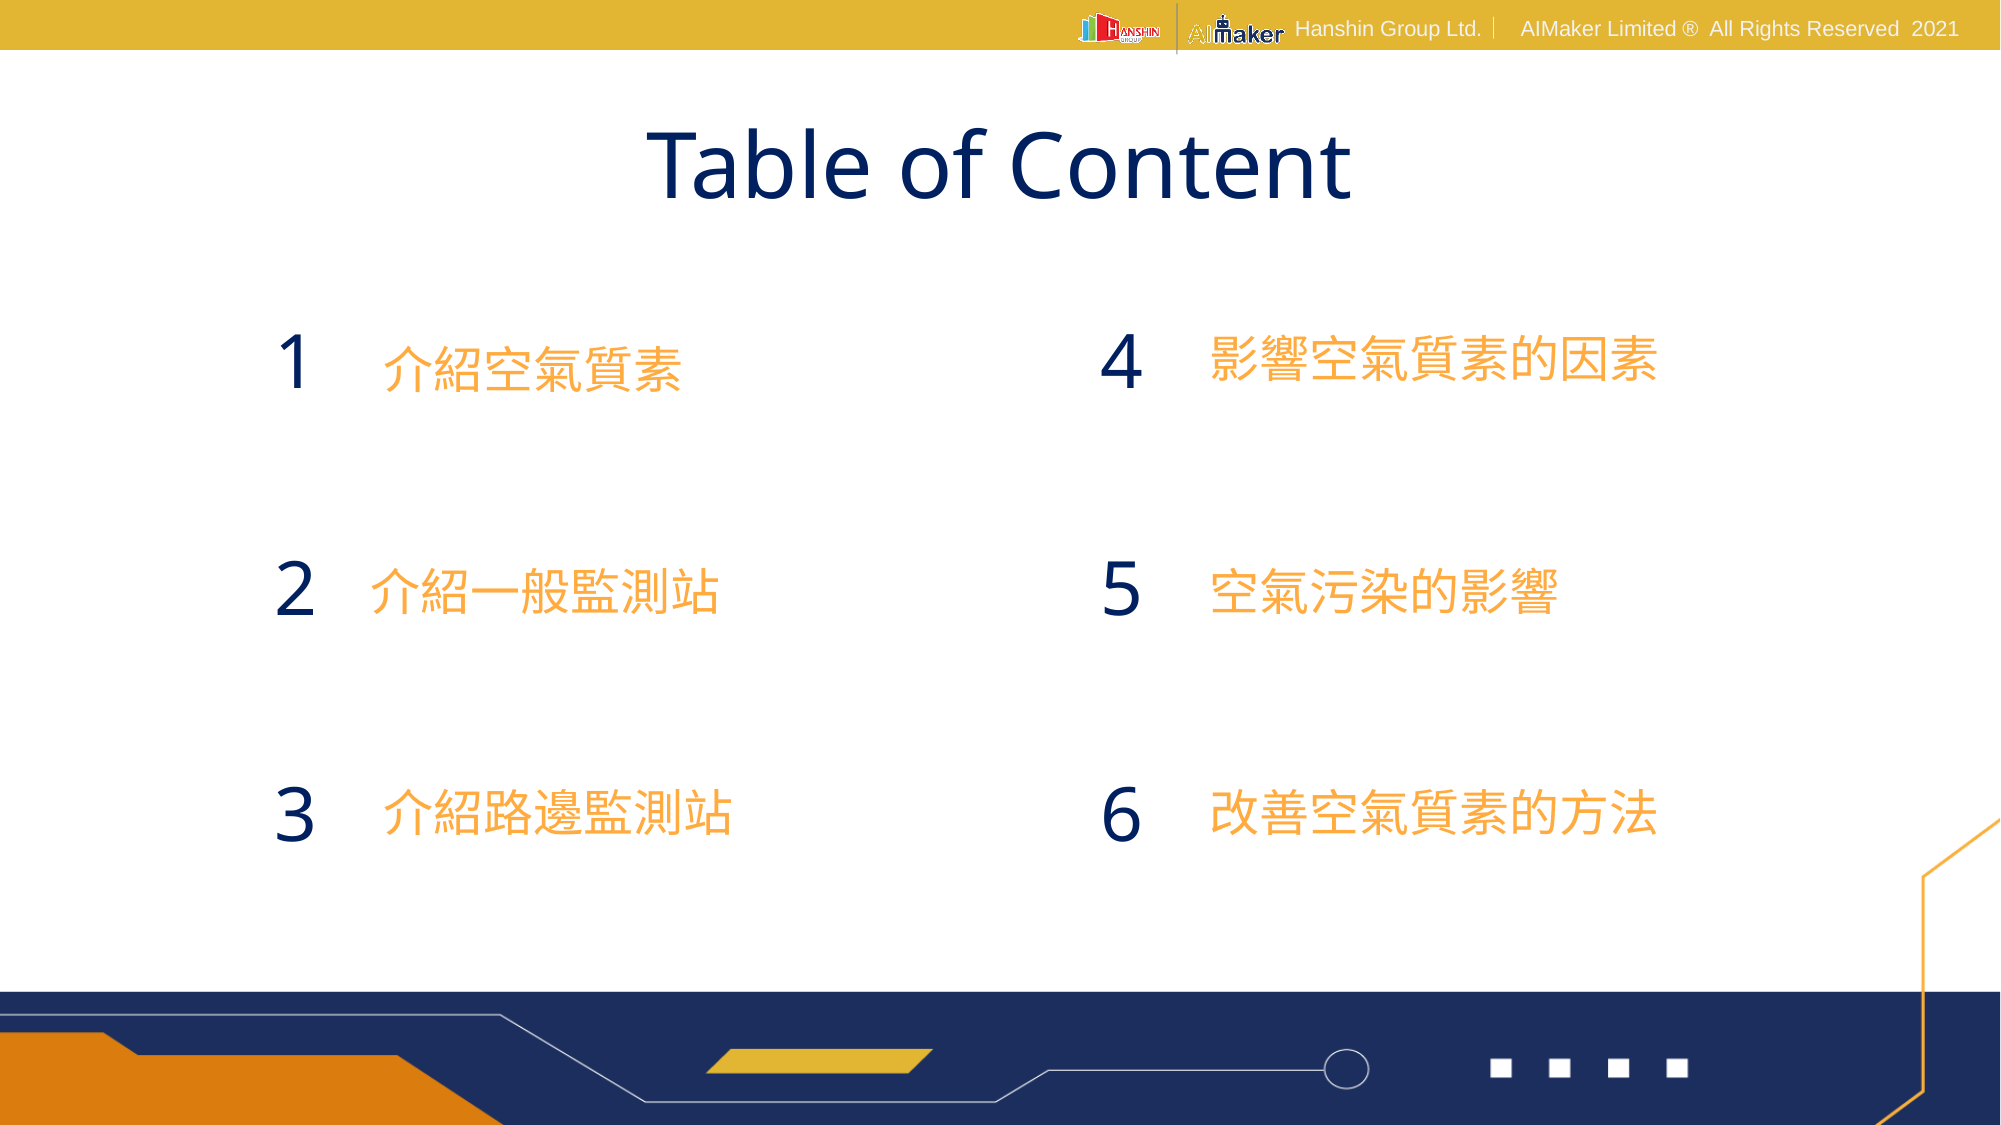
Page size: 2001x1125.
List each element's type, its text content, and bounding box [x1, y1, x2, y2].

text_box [236, 297, 1764, 873]
picture [0, 0, 2001, 1125]
title Table of Content [137, 59, 1863, 278]
